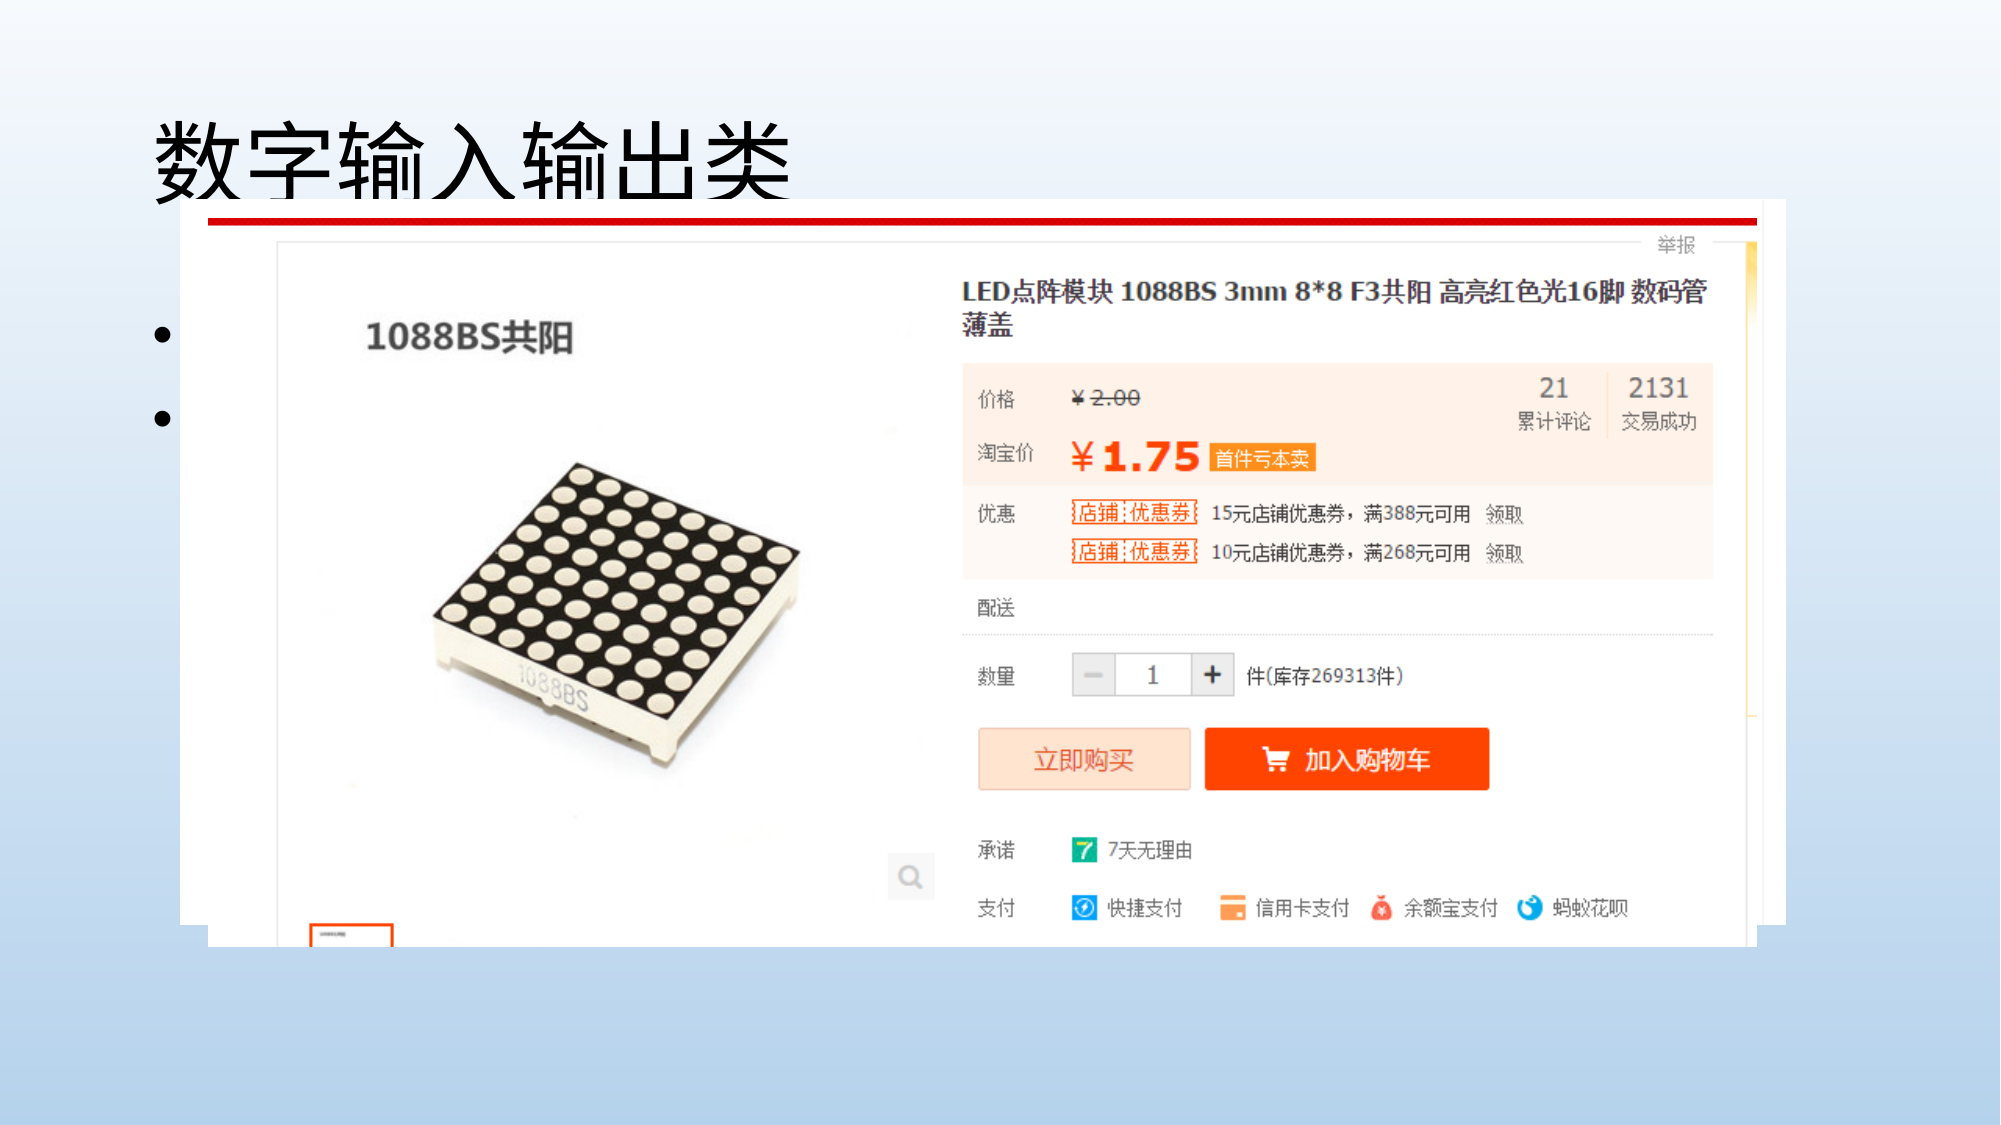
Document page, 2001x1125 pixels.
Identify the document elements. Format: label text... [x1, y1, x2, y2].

list 3、数码管模块 4、点阵屏模块 [137, 299, 1863, 1014]
title 数字输入输出类 [137, 59, 1863, 278]
picture [180, 199, 1786, 947]
